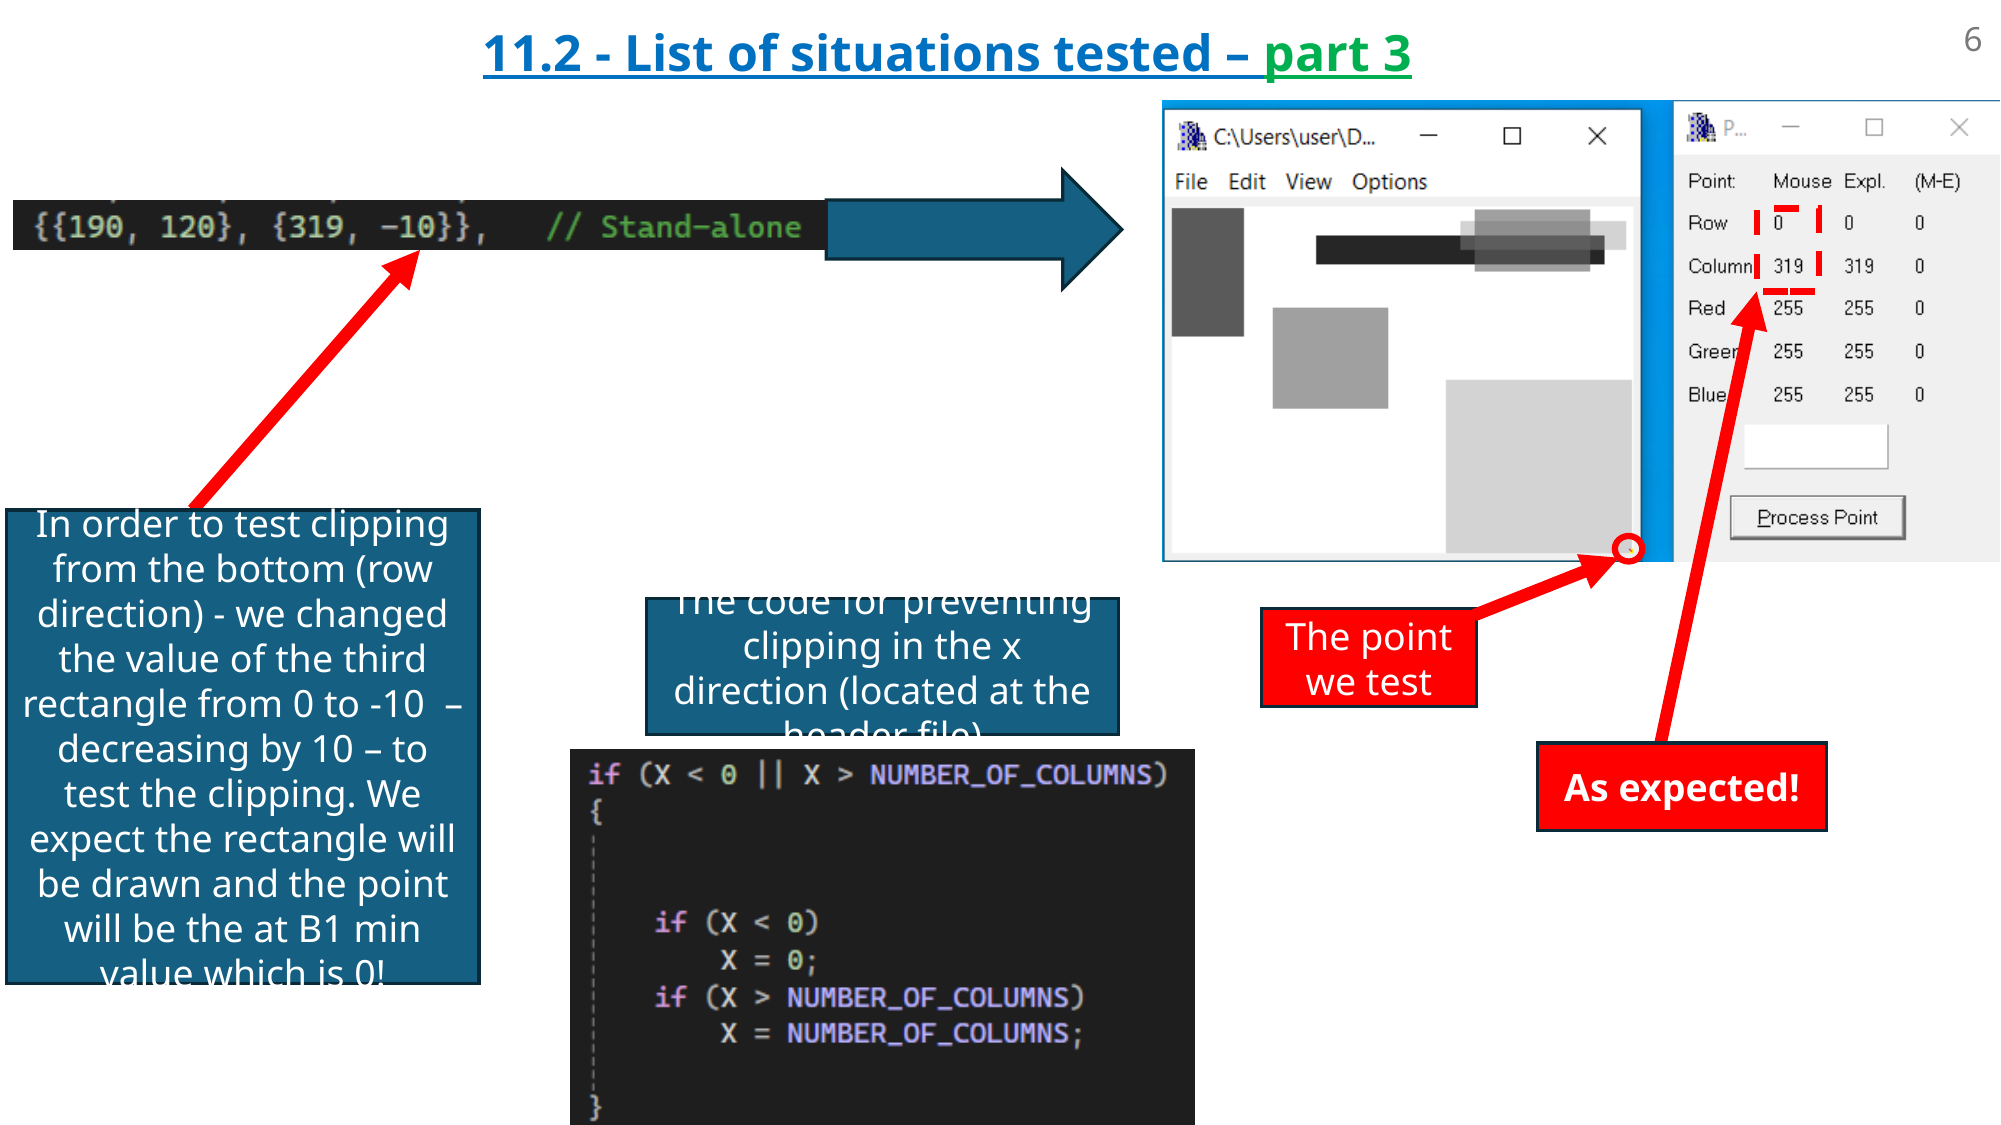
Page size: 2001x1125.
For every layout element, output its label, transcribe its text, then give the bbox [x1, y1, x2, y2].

text_box [824, 166, 1125, 293]
picture [13, 200, 827, 251]
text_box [1660, 290, 1758, 744]
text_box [1473, 557, 1620, 616]
picture [569, 748, 1196, 1125]
text_box 11.2 - List of situations tested – part 3 [351, 10, 1543, 101]
text_box The code for preventing clipping in the x direction (located at the header file) [645, 597, 1120, 736]
text_box The point we test [1260, 607, 1478, 708]
text_box In order to test clipping from the bottom (row direction) - we changed the value of the third rectangle from 0 to -10 – decreasing by 10 – to test the clipping. We expect the rectangle will be drawn and the point will be the at B1 min value which is 0! [5, 508, 481, 985]
text_box As expected! [1536, 741, 1828, 832]
picture [1164, 99, 2000, 562]
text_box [192, 251, 421, 511]
text_box 6 [1948, 10, 2000, 71]
